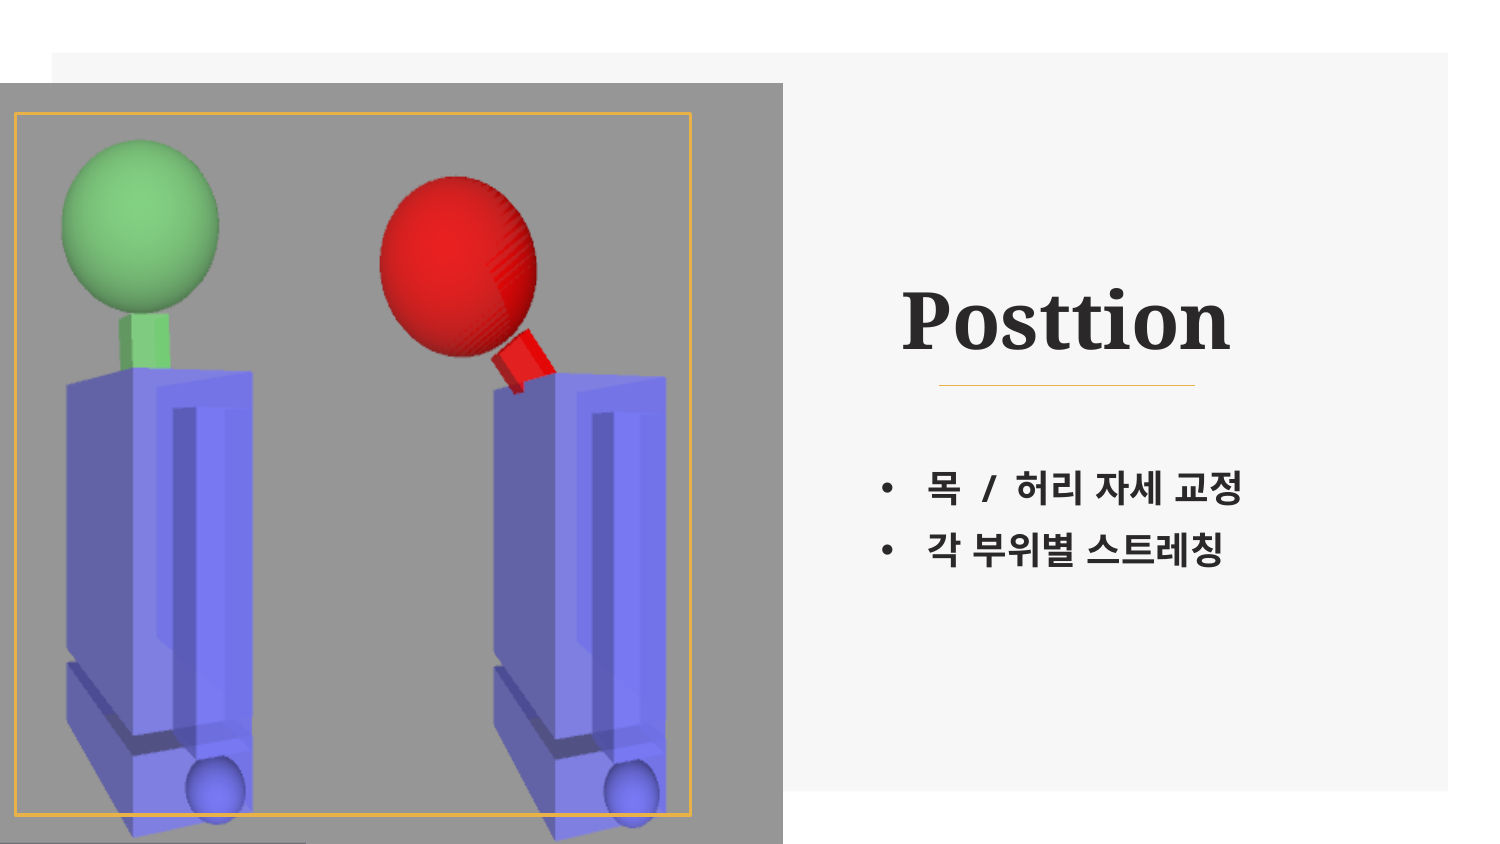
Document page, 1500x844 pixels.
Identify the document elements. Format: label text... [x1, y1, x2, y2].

subtitle 목 / 허리 자세 교정 각 부위별 스트레칭 [865, 454, 1307, 583]
picture [0, 83, 783, 844]
title Posttion [788, 281, 1384, 381]
